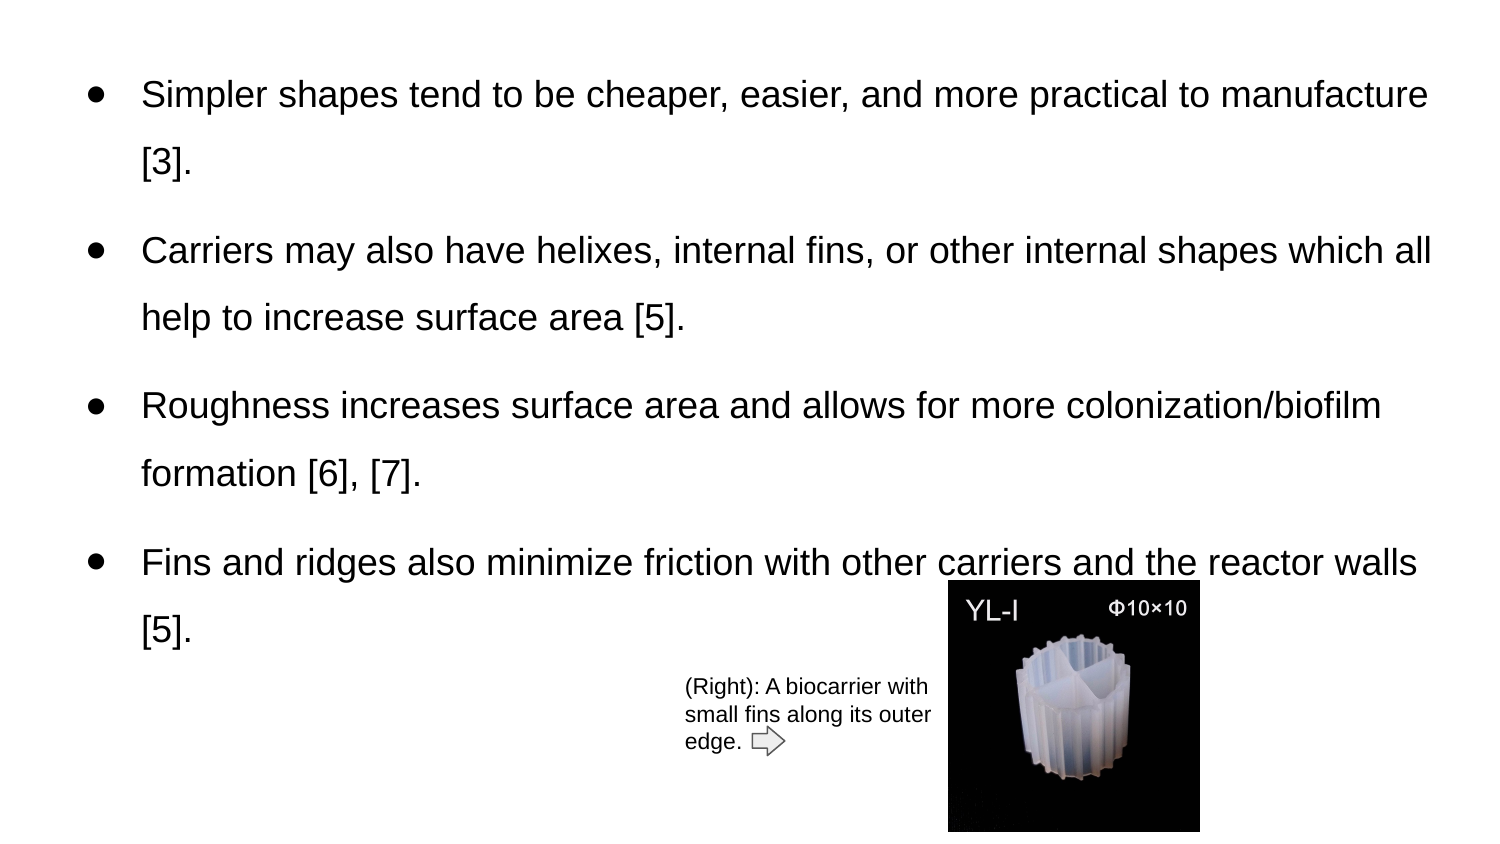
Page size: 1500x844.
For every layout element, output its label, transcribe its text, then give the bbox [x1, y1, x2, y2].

text_box (Right): A biocarrier with small fins along its outer edge. [669, 656, 942, 756]
list Simpler shapes tend to be cheaper, easier, and more practical to manufacture [3]. Carriers may also have helixes, internal fins, or other internal shapes which all help to increase surface area [5]. Roughness increases surface area and allows for more colonization/biofilm formation [6], [7]. Fins and ridges also minimize friction with other carriers and the reactor walls [5]. [51, 32, 1449, 593]
picture [948, 580, 1200, 832]
text_box [752, 726, 785, 756]
